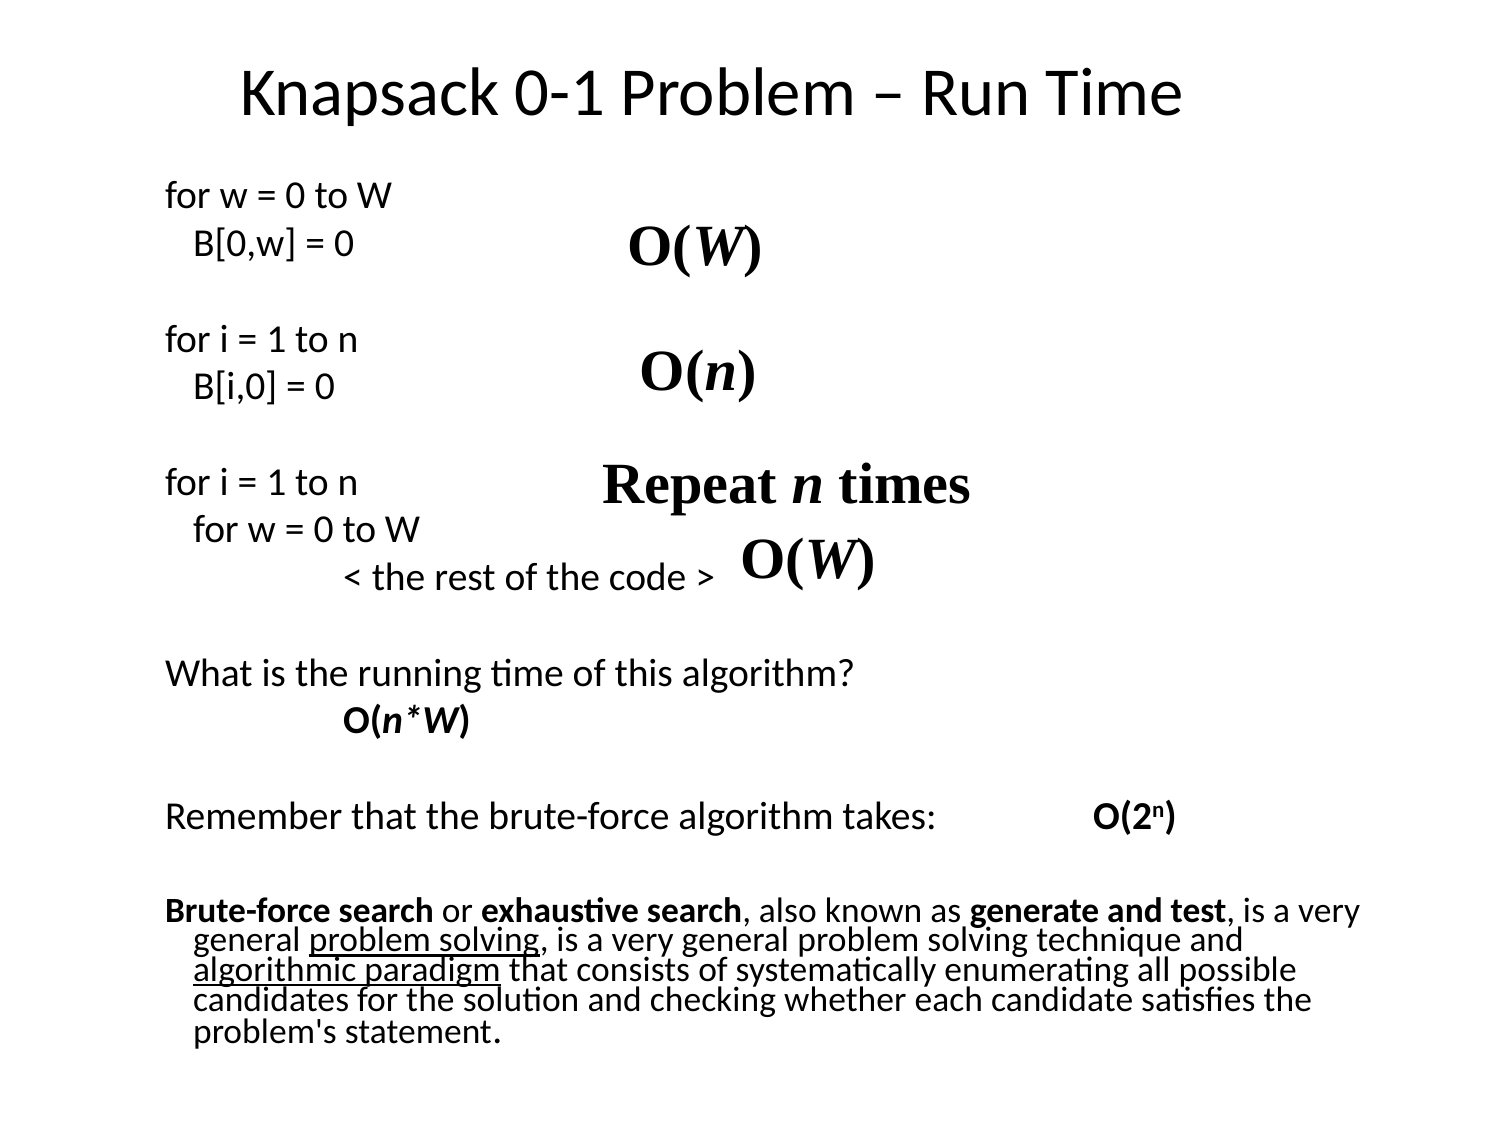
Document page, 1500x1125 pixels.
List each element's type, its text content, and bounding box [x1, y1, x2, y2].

text_box O(W) [612, 200, 781, 285]
text_box O(W) [724, 523, 893, 598]
text_box Repeat n times [587, 437, 991, 523]
list for w = 0 to W B[0,w] = 0 for i = 1 to n B[i,0] = 0 for i = 1 to n for w = 0 to W < the rest of the code > What is the running time of this algorithm? O(n*W) Remember that the brute-force algorithm takes: O(2n) Brute-force search or exhaustive search, also known as generate and test, is a very general problem solving, is a very general problem solving technique and algorithmic paradigm that consists of systematically enumerating all possible candidates for the solution and checking whether each candidate satisfies the problem's statement. [150, 174, 1475, 1100]
title Knapsack 0-1 Problem – Run Time [225, 0, 1456, 174]
text_box O(n) [624, 324, 774, 410]
